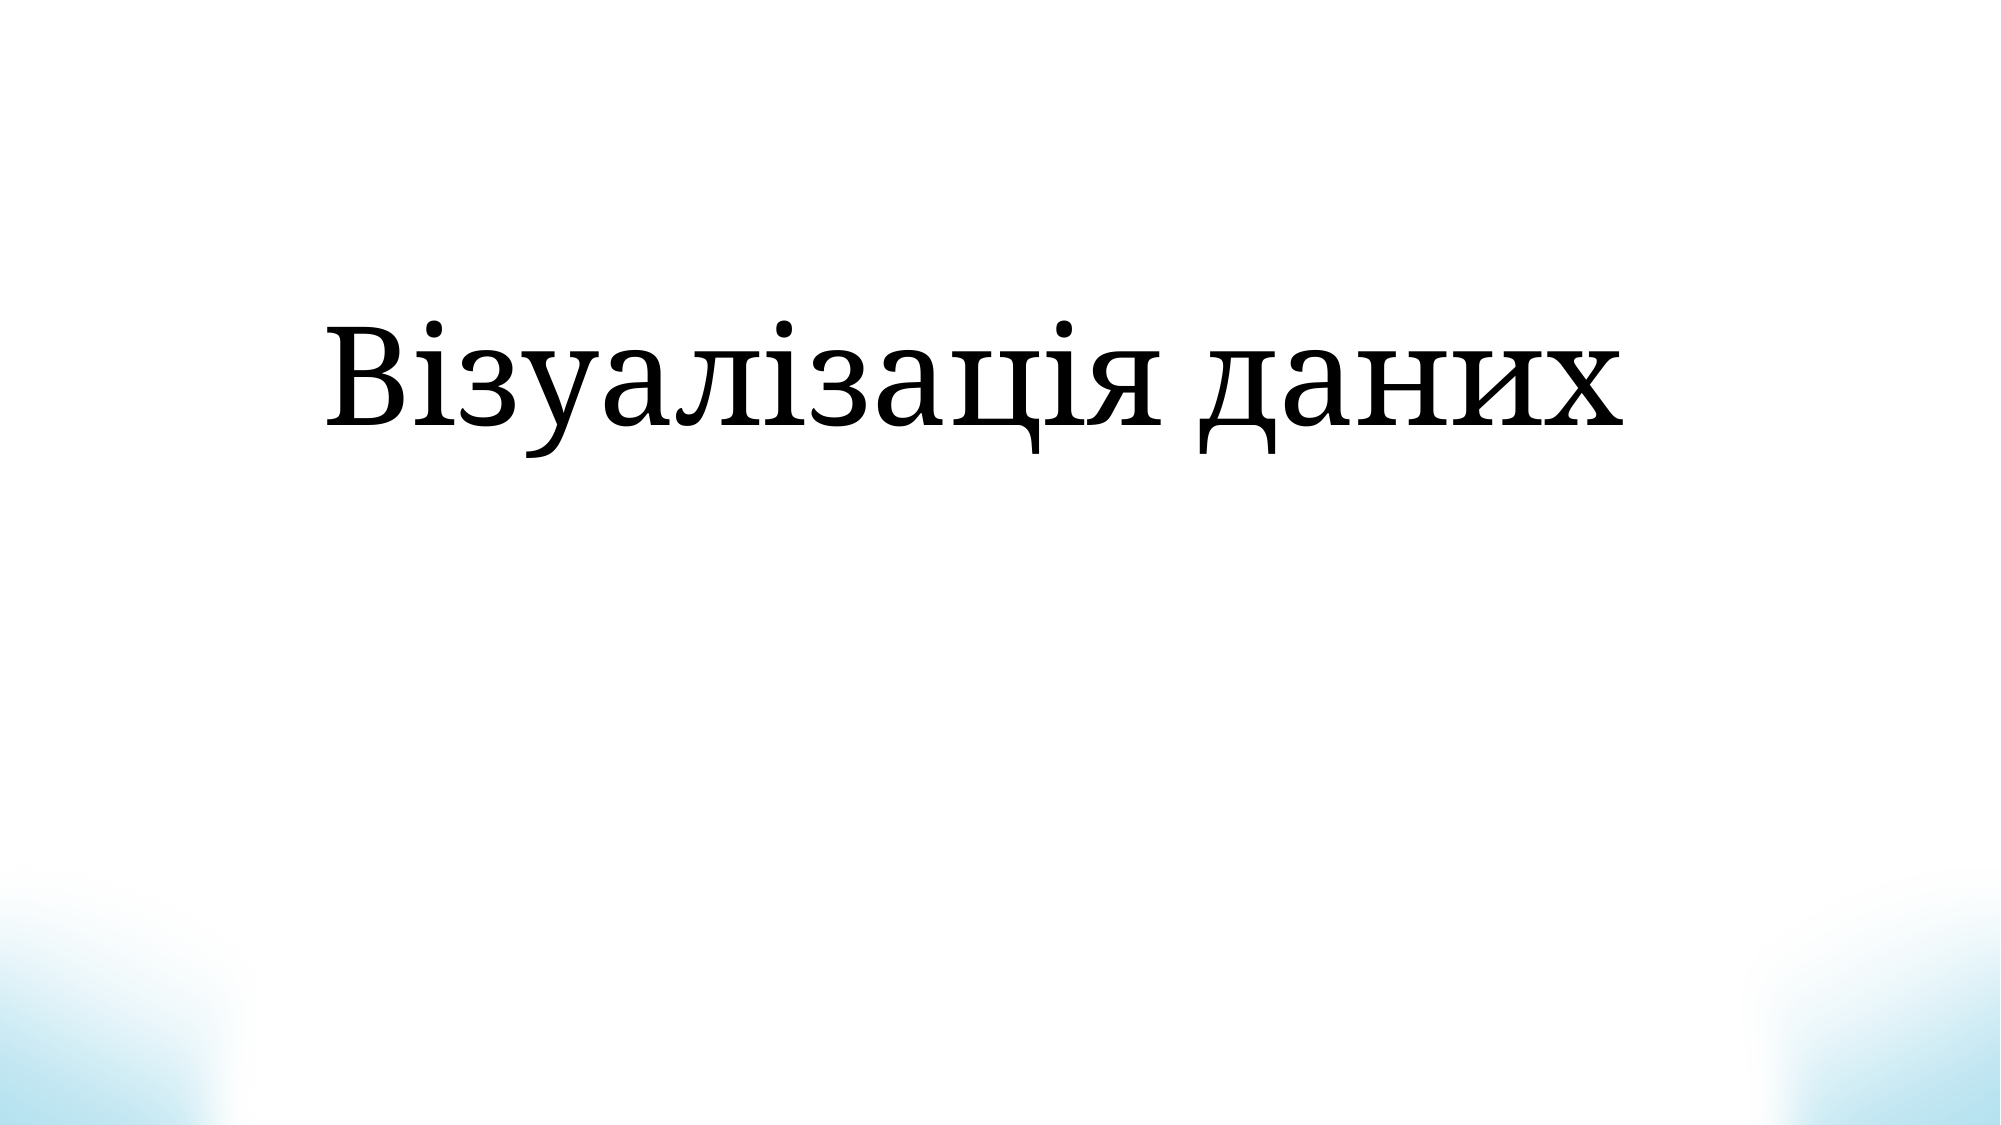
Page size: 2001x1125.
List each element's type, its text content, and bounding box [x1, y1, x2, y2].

picture [0, 748, 381, 1125]
picture [1618, 746, 2001, 1125]
title Візуалізація даних [172, 292, 1775, 719]
